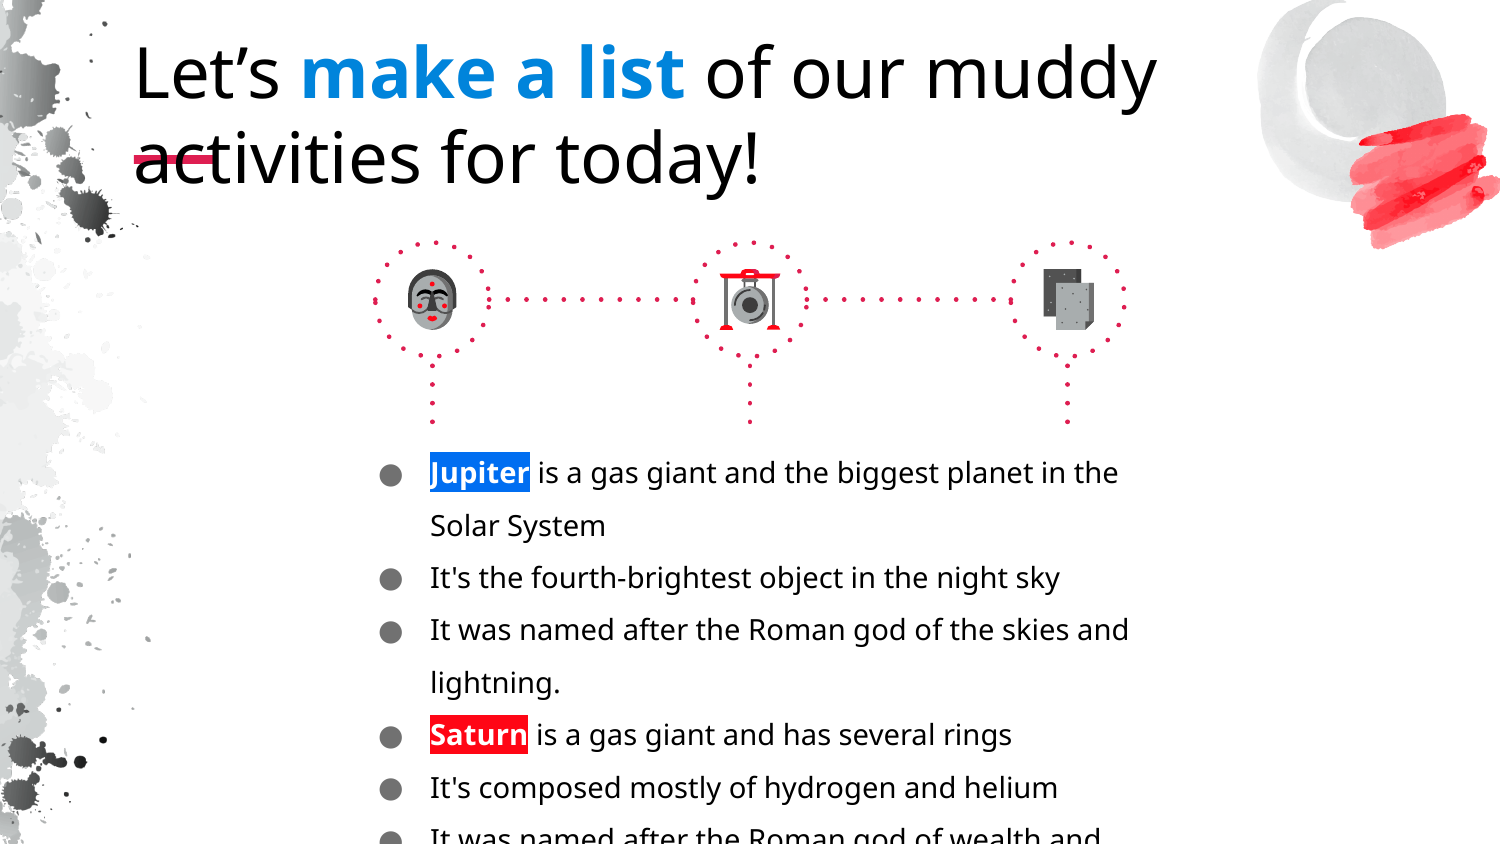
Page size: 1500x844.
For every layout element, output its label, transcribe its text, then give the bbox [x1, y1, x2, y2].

subtitle Jupiter is a gas giant and the biggest planet in the Solar System It's the fourth-brightest object in the night sky It was named after the Roman god of the skies and lightning. Saturn is a gas giant and has several rings It's composed mostly of hydrogen and helium It was named after the Roman god of wealth and agriculture [340, 421, 1160, 756]
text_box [1043, 268, 1094, 331]
text_box [375, 242, 490, 357]
picture [1237, 0, 1500, 263]
picture [0, 0, 163, 844]
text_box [719, 268, 781, 331]
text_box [407, 268, 457, 331]
text_box [1010, 242, 1125, 357]
title Let’s make a list of our muddy activities for today! [118, 80, 1382, 146]
text_box [693, 242, 807, 357]
